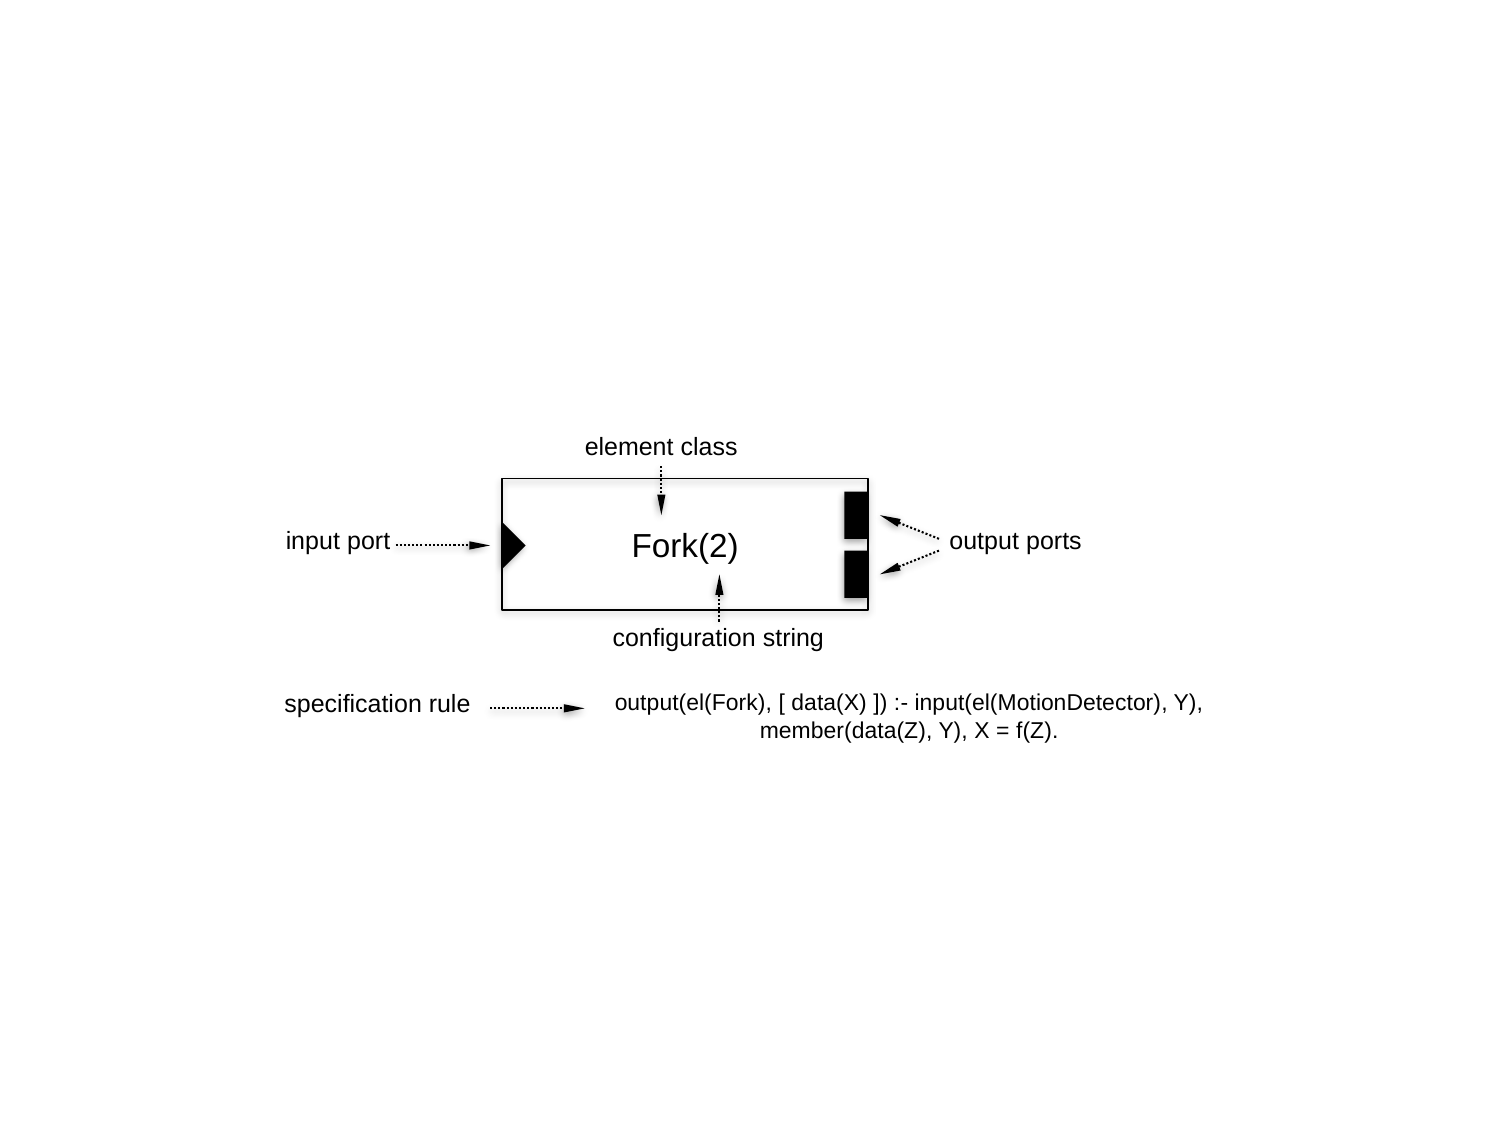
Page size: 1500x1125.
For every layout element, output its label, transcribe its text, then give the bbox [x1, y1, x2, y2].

text_box element class [549, 422, 774, 468]
text_box specification rule [265, 680, 490, 726]
text_box input port [226, 517, 451, 563]
text_box [844, 491, 869, 540]
text_box [501, 478, 655, 516]
text_box [501, 521, 527, 570]
text_box Fork(2) [501, 516, 869, 572]
text_box configuration string [558, 613, 878, 659]
text_box [501, 572, 869, 611]
text_box [844, 550, 869, 599]
text_box [667, 478, 869, 516]
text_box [879, 550, 940, 575]
text_box output ports [903, 517, 1128, 562]
text_box output(el(Fork), [ data(X) ]) :- input(el(MotionDetector), Y), member(data(Z), Y), X = f(Z). [584, 680, 1235, 751]
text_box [879, 514, 940, 540]
